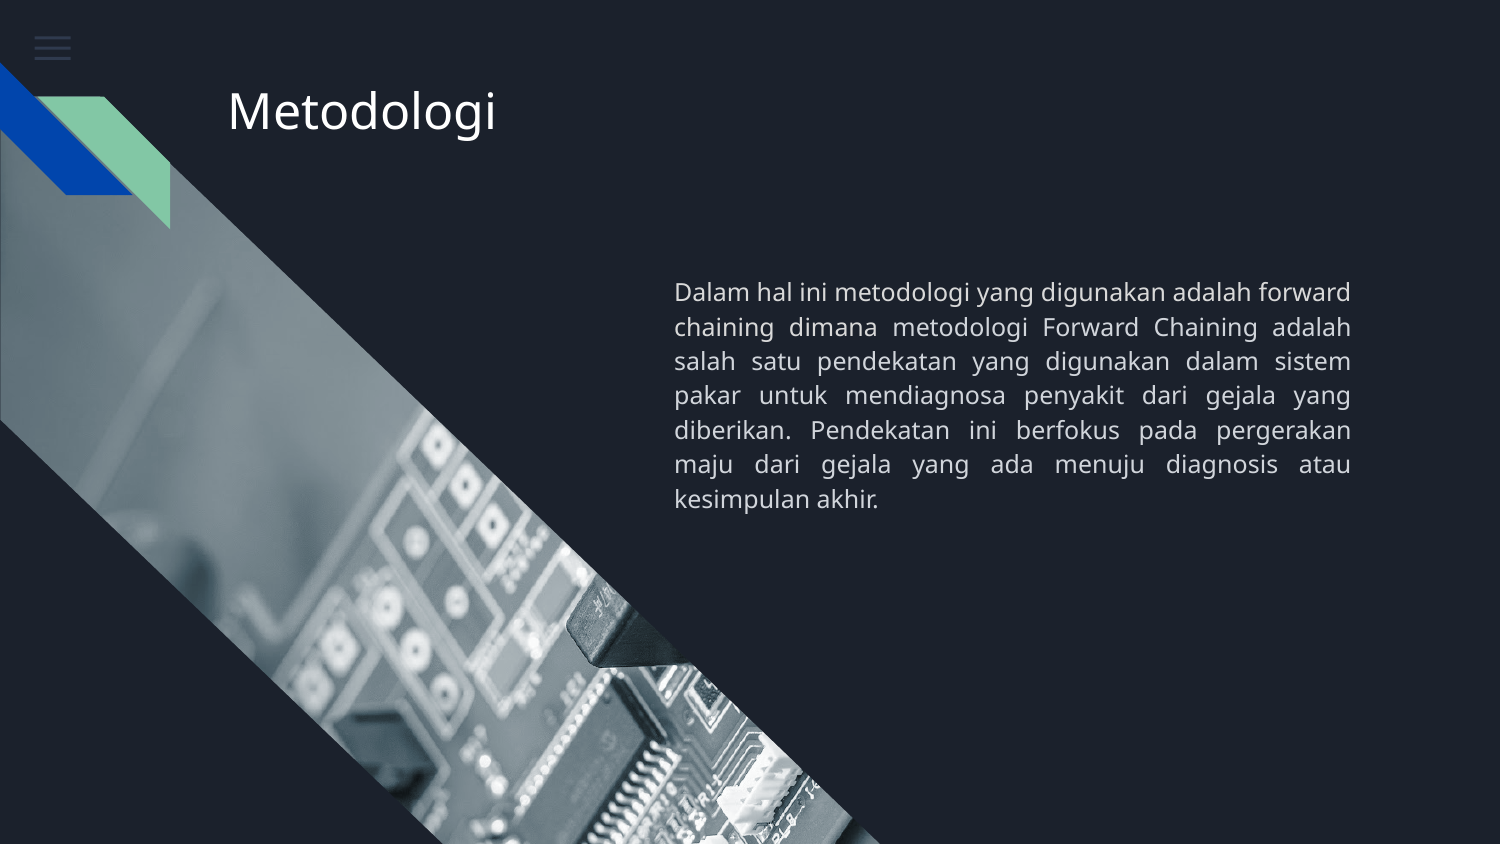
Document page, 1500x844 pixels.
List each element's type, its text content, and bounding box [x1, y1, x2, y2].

list Dalam hal ini metodologi yang digunakan adalah forward chaining dimana metodologi Forward Chaining adalah salah satu pendekatan yang digunakan dalam sistem pakar untuk mendiagnosa penyakit dari gejala yang diberikan. Pendekatan ini berfokus pada pergerakan maju dari gejala yang ada menuju diagnosis atau kesimpulan akhir. [659, 257, 1368, 547]
title Metodologi [212, 64, 1368, 215]
picture [0, 97, 880, 844]
